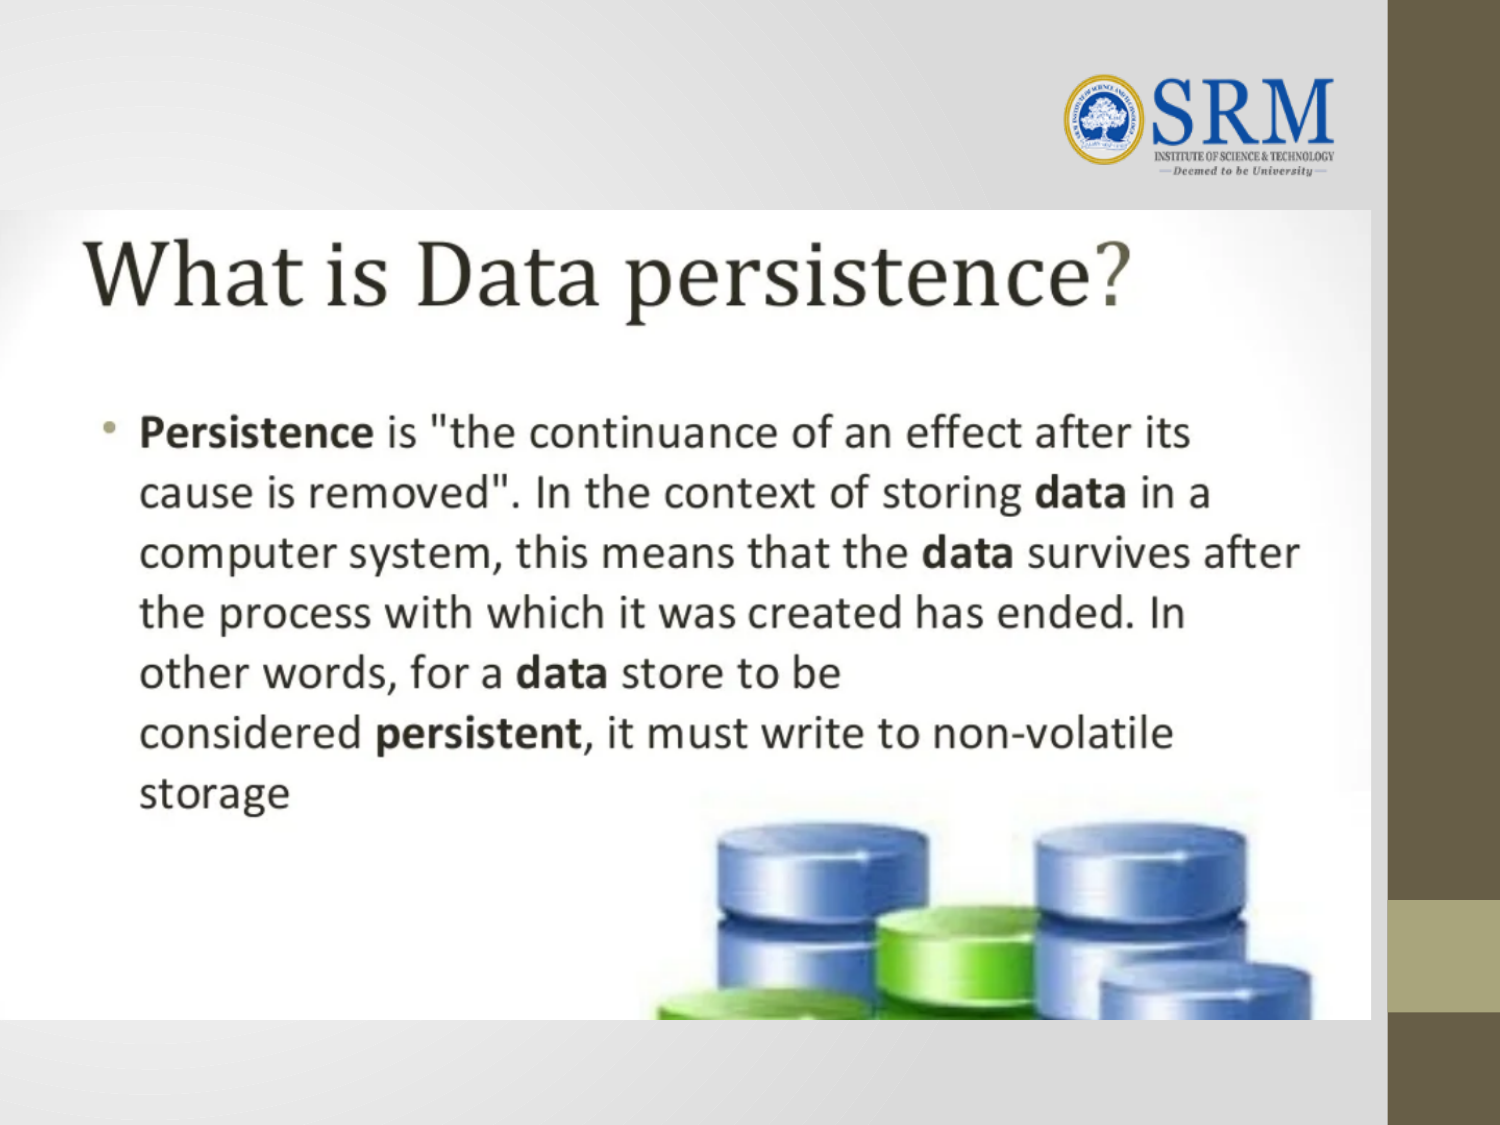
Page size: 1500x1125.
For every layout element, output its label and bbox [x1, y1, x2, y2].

picture [0, 37, 1372, 1020]
